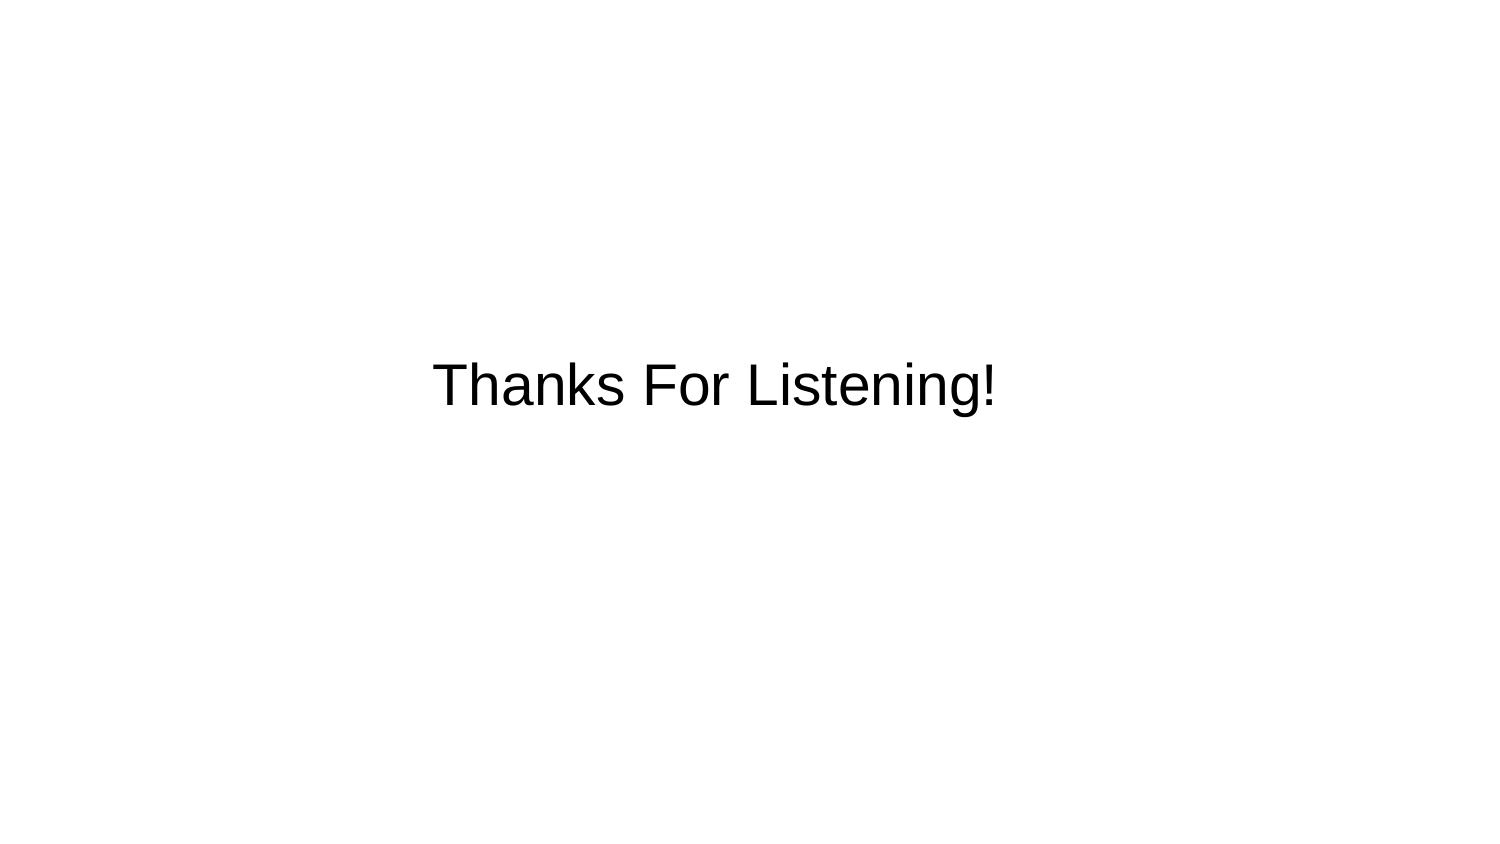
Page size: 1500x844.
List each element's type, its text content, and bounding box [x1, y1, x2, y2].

title Thanks For Listening! [417, 331, 1058, 426]
